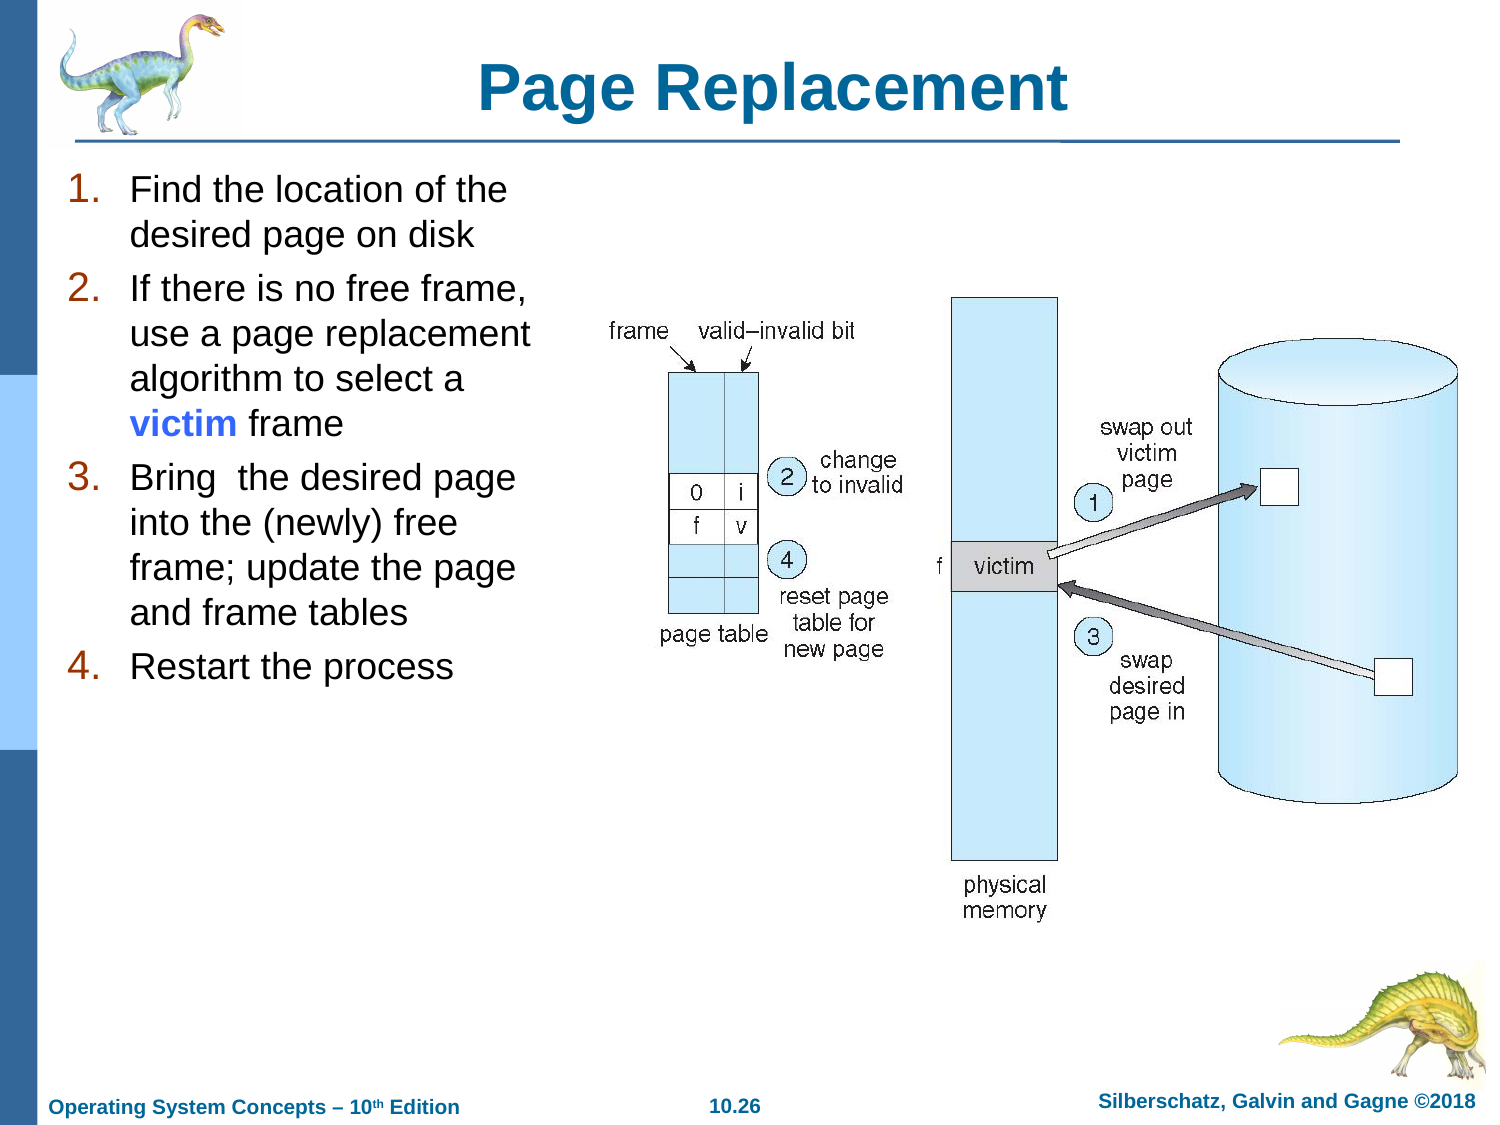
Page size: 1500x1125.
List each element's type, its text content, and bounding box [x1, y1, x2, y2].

text_box Find the location of the desired page on disk If there is no free frame, use a page replacement algorithm to select a victim frame Bring the desired page into the (newly) free frame; update the page and frame tables Restart the process [52, 158, 579, 968]
picture [609, 297, 1458, 923]
title Page Replacement [144, 36, 1402, 132]
picture [46, 0, 243, 149]
picture [1275, 959, 1486, 1090]
